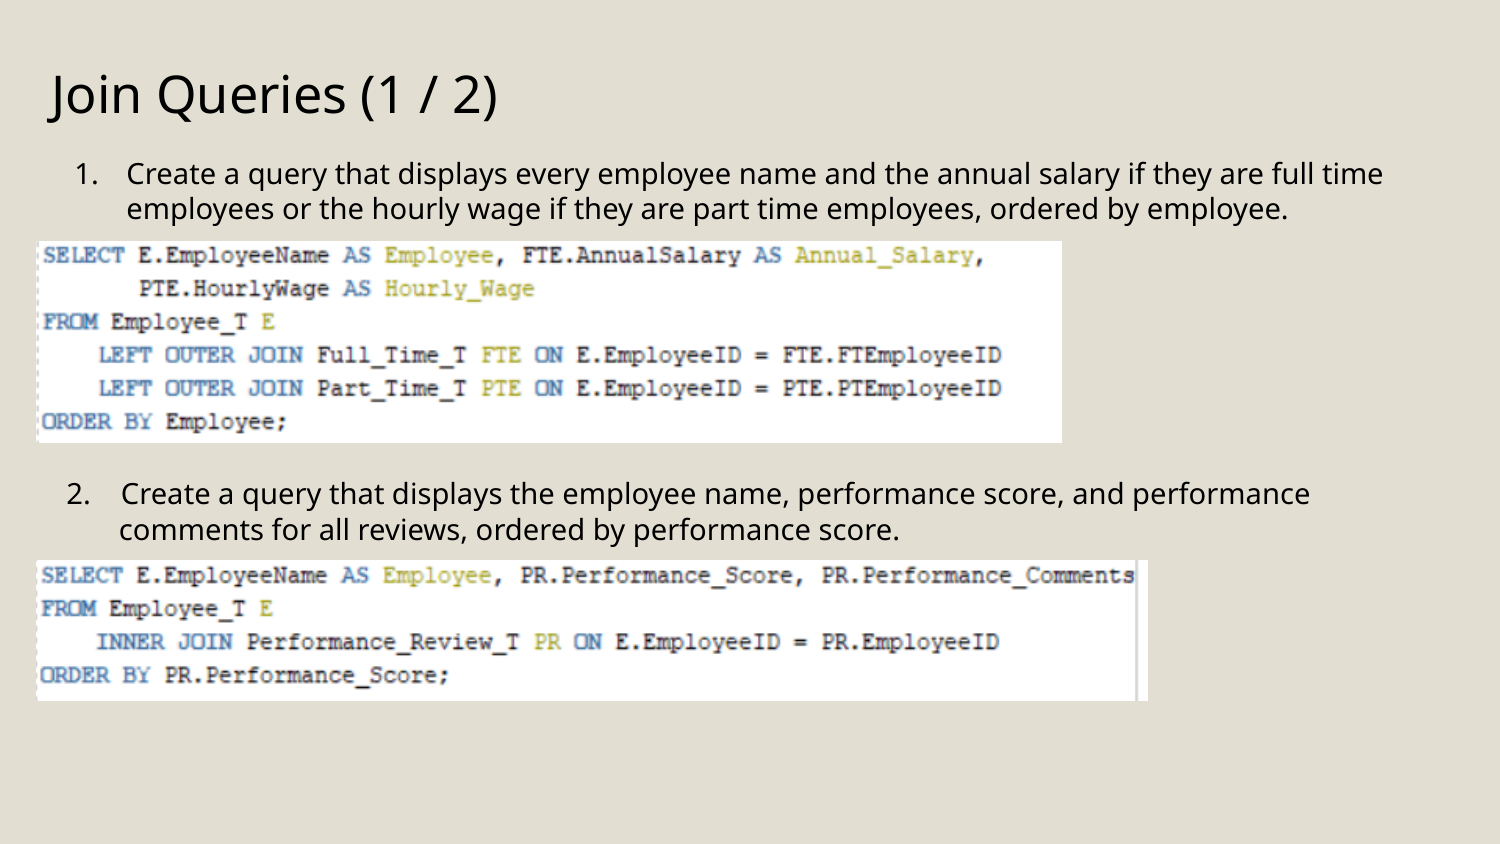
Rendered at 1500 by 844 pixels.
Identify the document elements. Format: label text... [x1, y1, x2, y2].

picture [36, 241, 1062, 444]
list Join Queries (1 / 2) [36, 22, 1030, 139]
text_box Create a query that displays every employee name and the annual salary if they are full time employees or the hourly wage if they are part time employees, ordered by employee. [36, 139, 1411, 205]
picture [36, 560, 1148, 702]
text_box 2. Create a query that displays the employee name, performance score, and performance comments for all reviews, ordered by performance score. [36, 460, 1411, 526]
